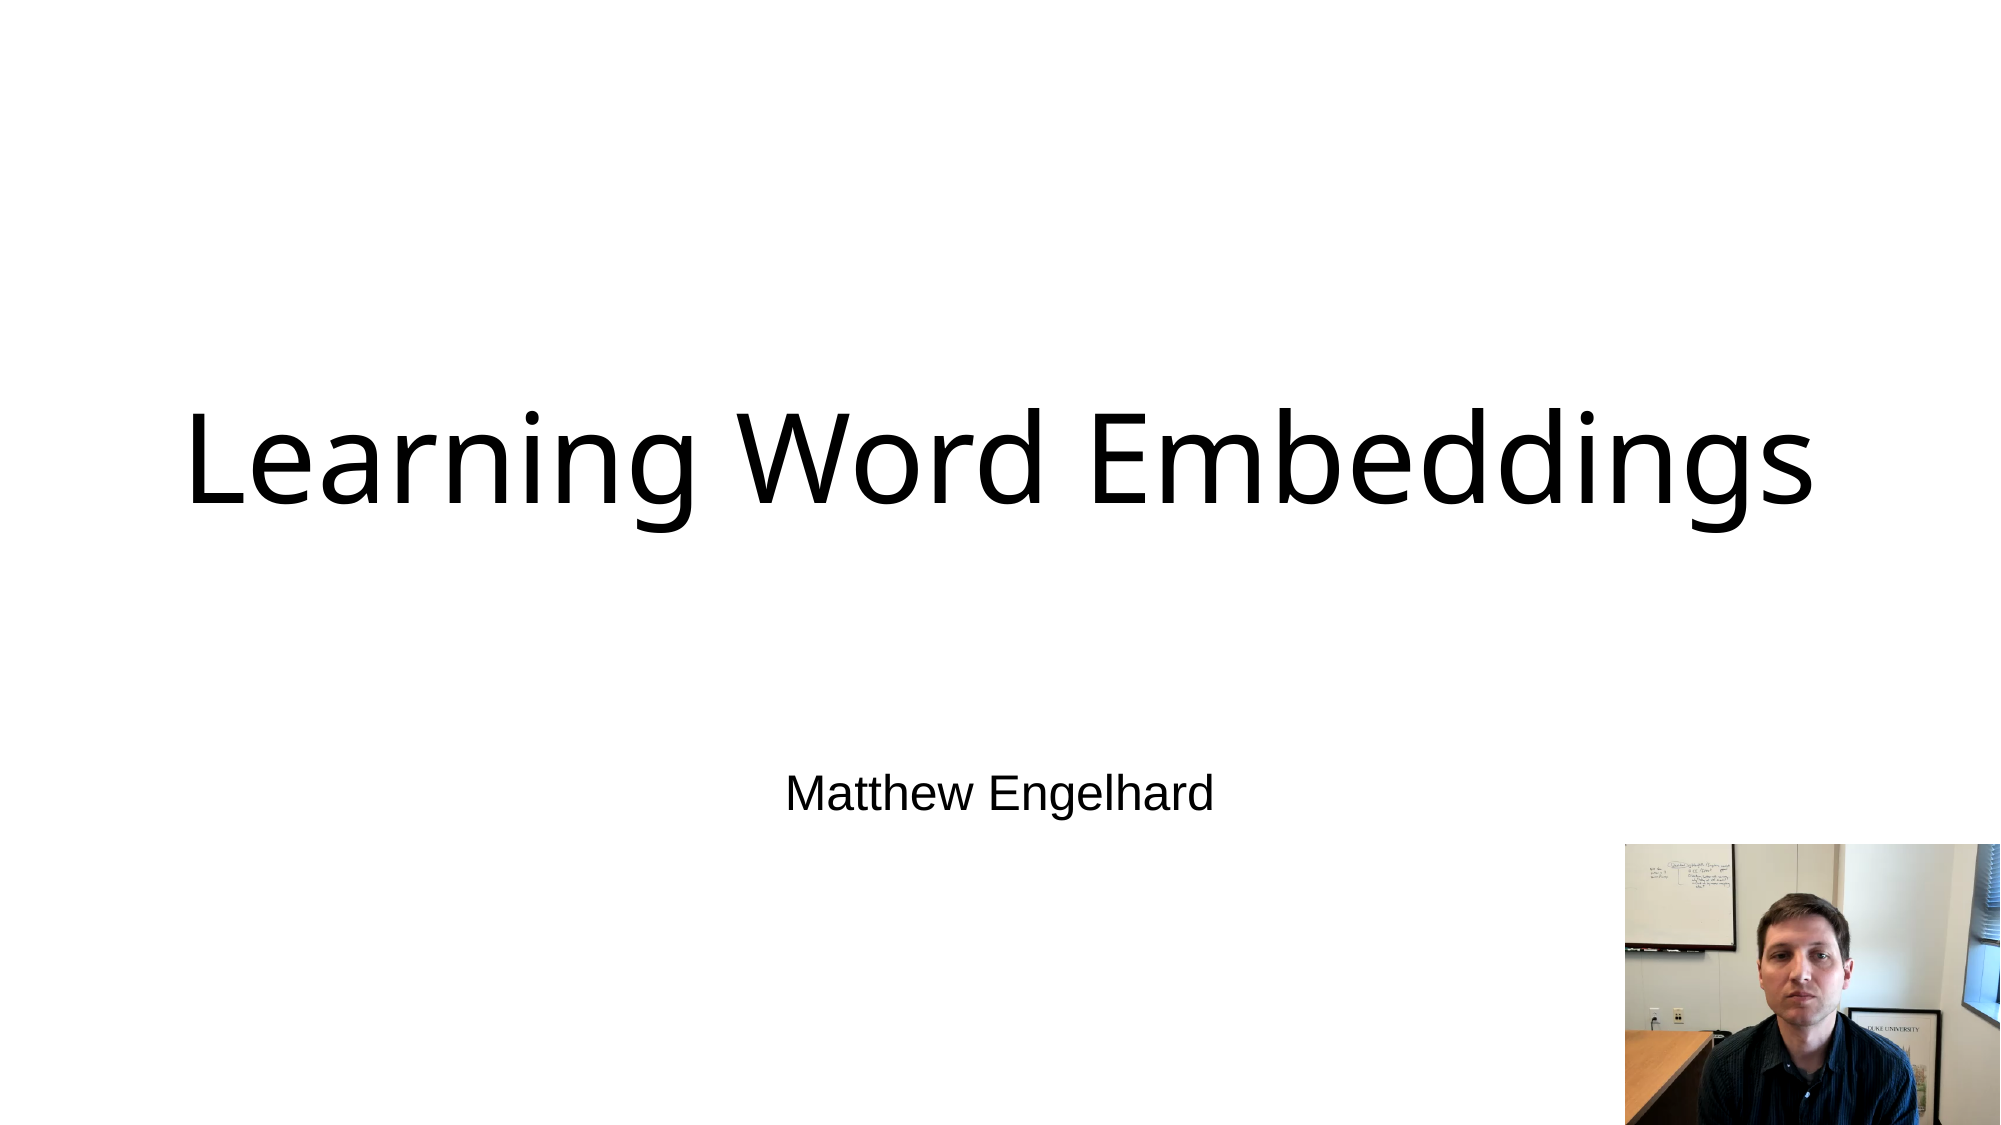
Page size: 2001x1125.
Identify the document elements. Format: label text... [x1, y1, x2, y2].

title Learning Word Embeddings [150, 98, 1850, 542]
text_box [1624, 843, 2000, 1125]
subtitle Matthew Engelhard [496, 701, 1504, 974]
